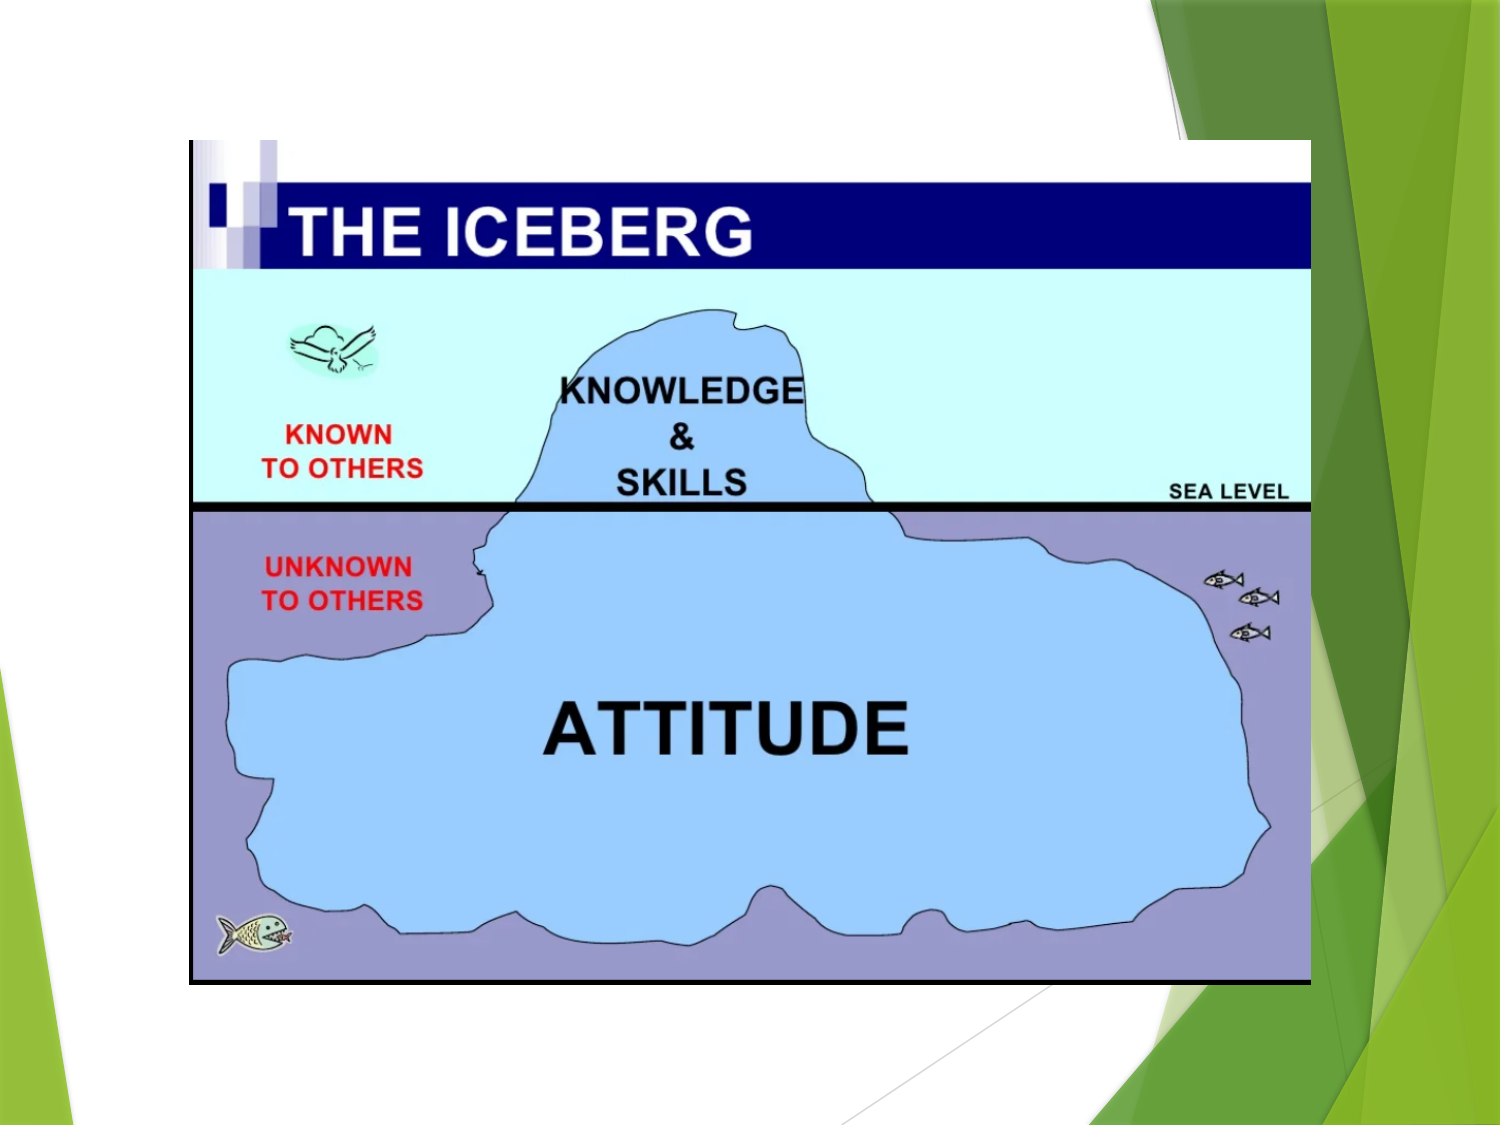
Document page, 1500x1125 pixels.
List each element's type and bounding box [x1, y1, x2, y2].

picture [188, 140, 1312, 985]
